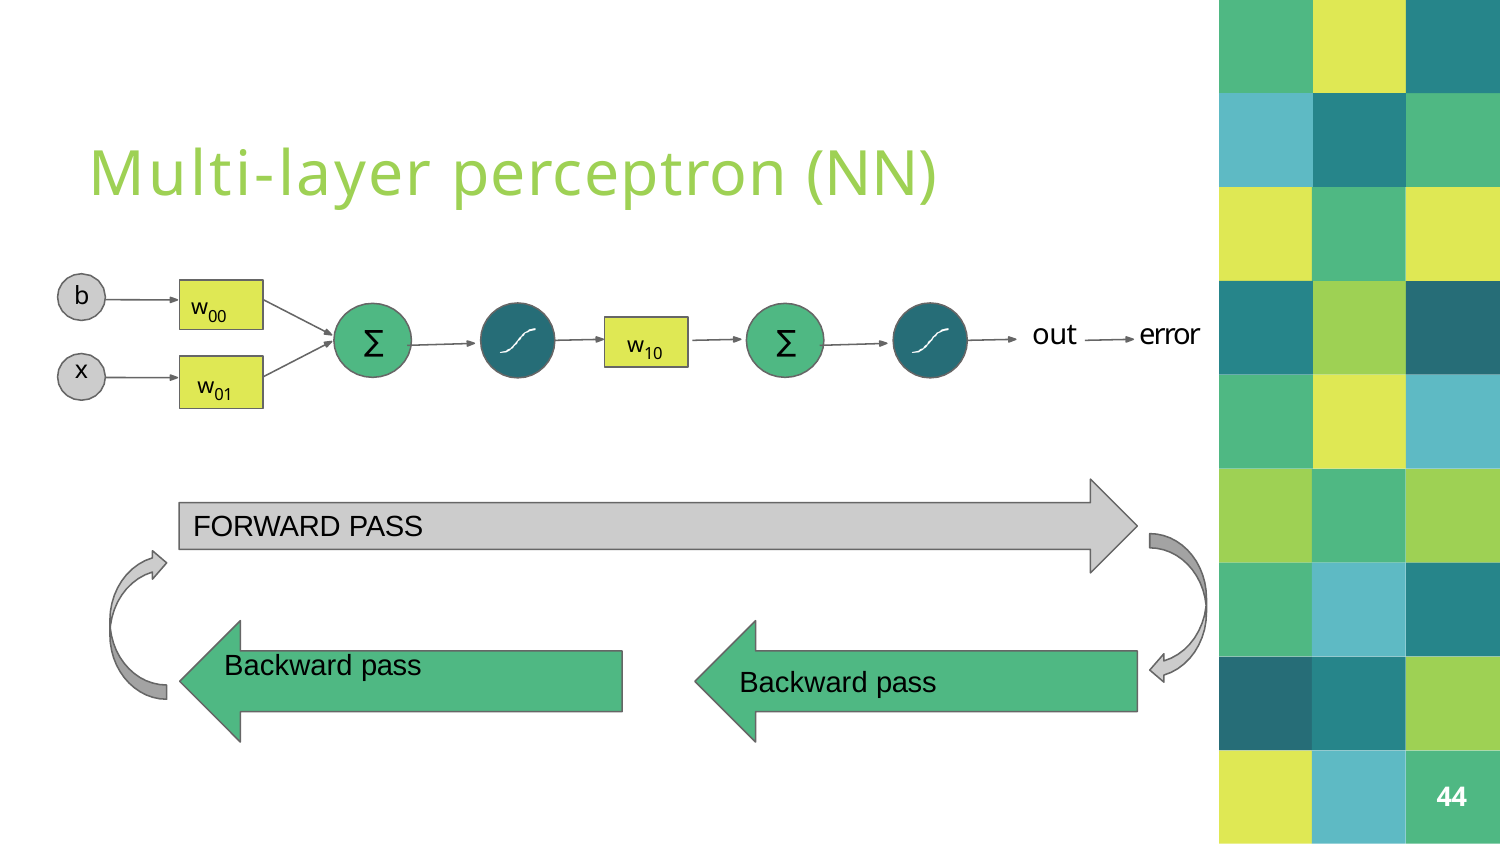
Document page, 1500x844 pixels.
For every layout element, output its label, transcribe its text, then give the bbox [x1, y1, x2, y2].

text_box w10 [608, 317, 686, 367]
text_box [57, 353, 106, 401]
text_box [109, 550, 168, 700]
slide_number <number> [1430, 777, 1478, 844]
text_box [105, 374, 178, 381]
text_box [406, 302, 604, 379]
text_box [819, 302, 1017, 379]
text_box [57, 273, 106, 321]
title Multi-layer perceptron (NN) [86, 55, 1413, 274]
text_box out error [1030, 313, 1202, 351]
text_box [262, 299, 412, 378]
text_box w00 [179, 279, 264, 330]
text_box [1084, 336, 1134, 343]
text_box w01 [179, 356, 264, 409]
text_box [179, 620, 623, 743]
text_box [692, 303, 817, 378]
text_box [694, 620, 1138, 743]
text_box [105, 297, 178, 303]
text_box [1149, 533, 1207, 683]
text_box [178, 478, 1138, 574]
